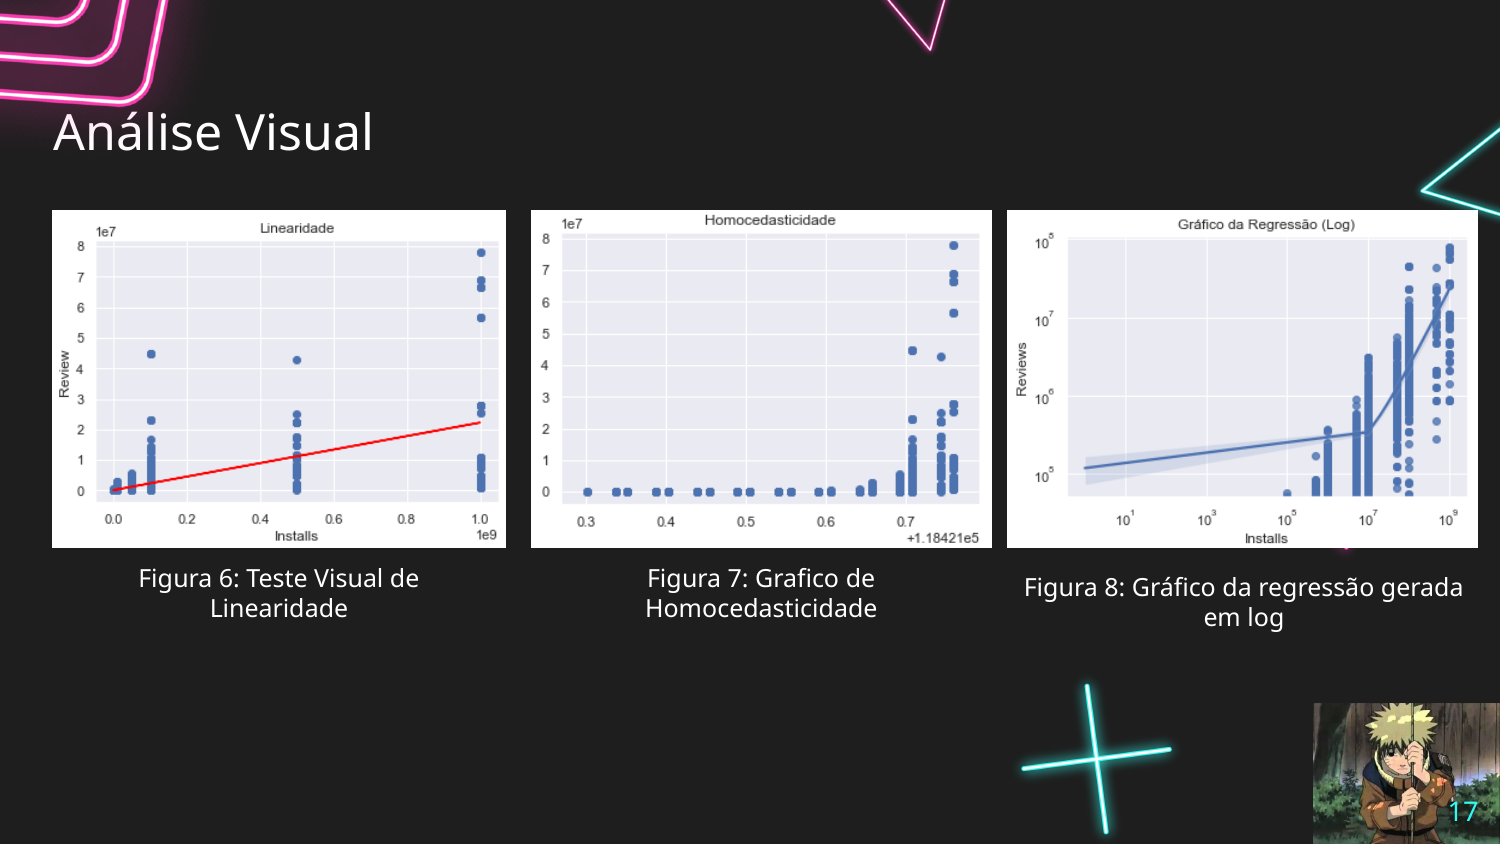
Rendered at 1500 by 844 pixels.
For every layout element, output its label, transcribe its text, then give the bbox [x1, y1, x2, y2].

text_box Figura 8: Gráfico da regressão gerada em log [1007, 556, 1481, 616]
text_box Figura 6: Teste Visual de Linearidade [52, 556, 506, 607]
picture [0, 0, 506, 548]
subtitle Análise Visual [273, 77, 594, 175]
text_box Figura 7: Grafico de Homocedasticidade [531, 556, 992, 607]
picture [531, 210, 992, 548]
picture [1007, 111, 1500, 556]
picture [855, 0, 966, 63]
picture [1313, 703, 1500, 844]
picture [995, 657, 1198, 844]
